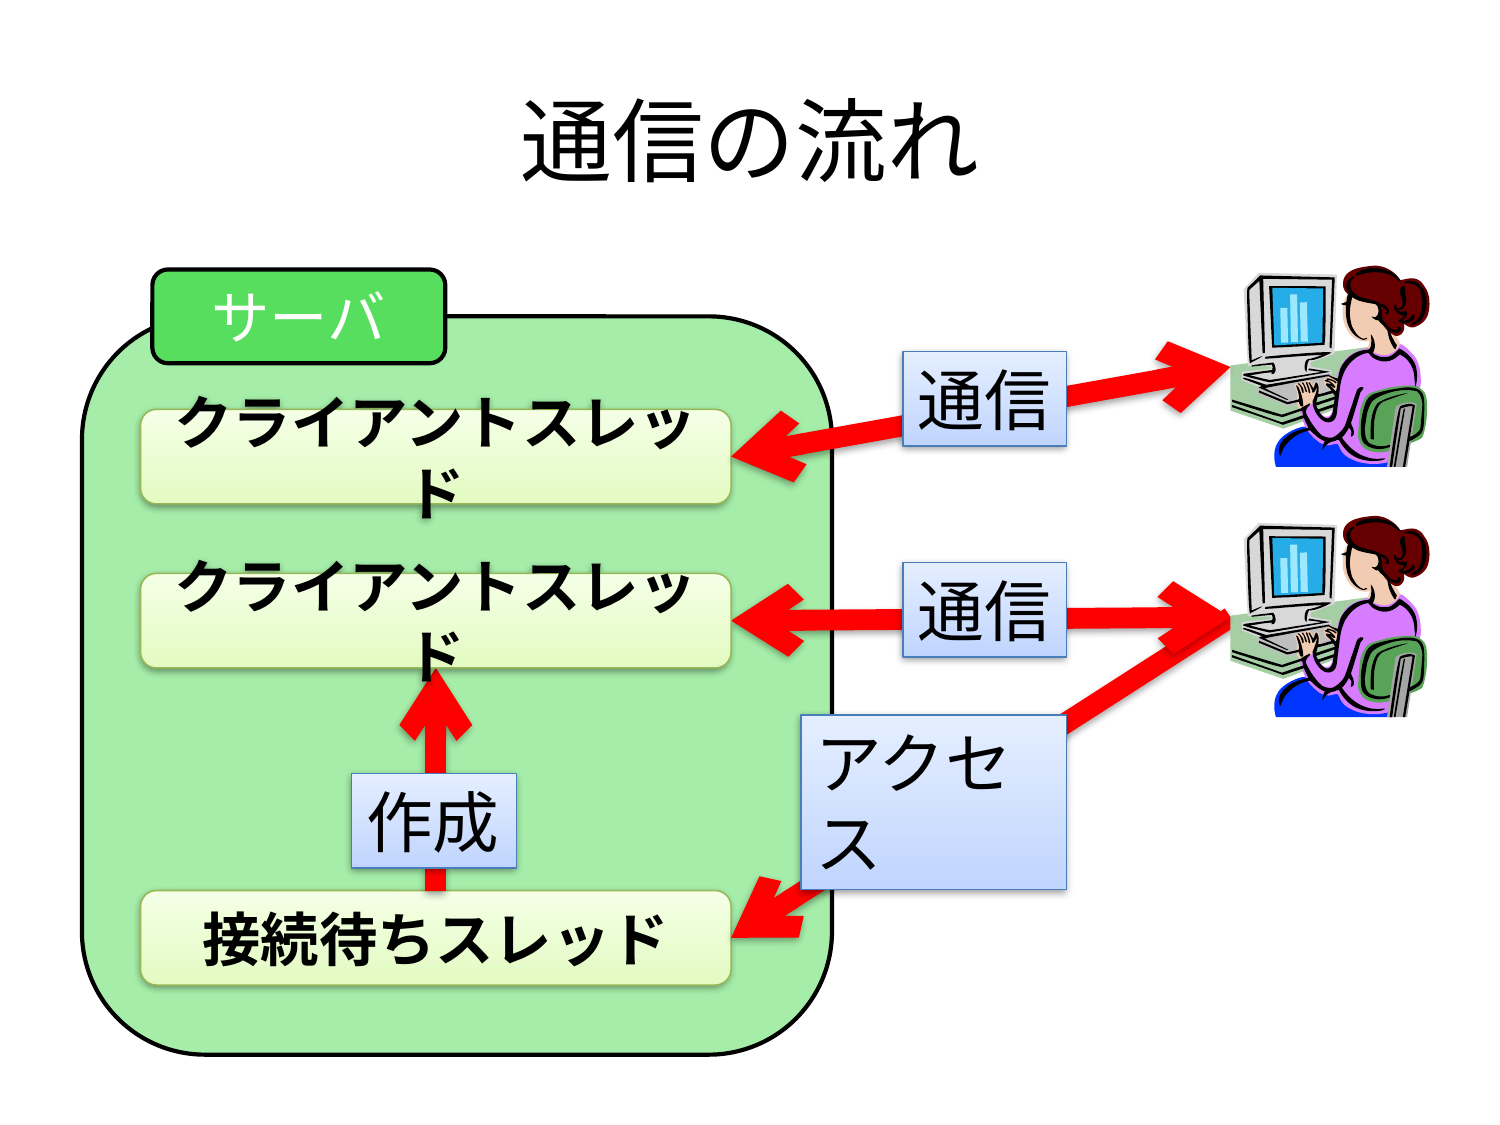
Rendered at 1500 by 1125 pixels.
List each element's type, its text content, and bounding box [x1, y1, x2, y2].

title 通信の流れ [75, 45, 1425, 233]
text_box 接続待ちスレッド [139, 889, 732, 986]
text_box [730, 351, 1231, 457]
text_box 作成 [351, 787, 517, 869]
text_box クライアントスレッド [139, 572, 732, 669]
picture [1230, 265, 1430, 469]
text_box 作成 [351, 773, 517, 777]
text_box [730, 616, 1231, 621]
text_box 通信 [902, 562, 1067, 614]
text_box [730, 629, 1231, 939]
picture [1230, 515, 1430, 720]
text_box サーバ [150, 267, 448, 366]
text_box クライアントスレッド [139, 408, 732, 505]
text_box [79, 314, 835, 1057]
